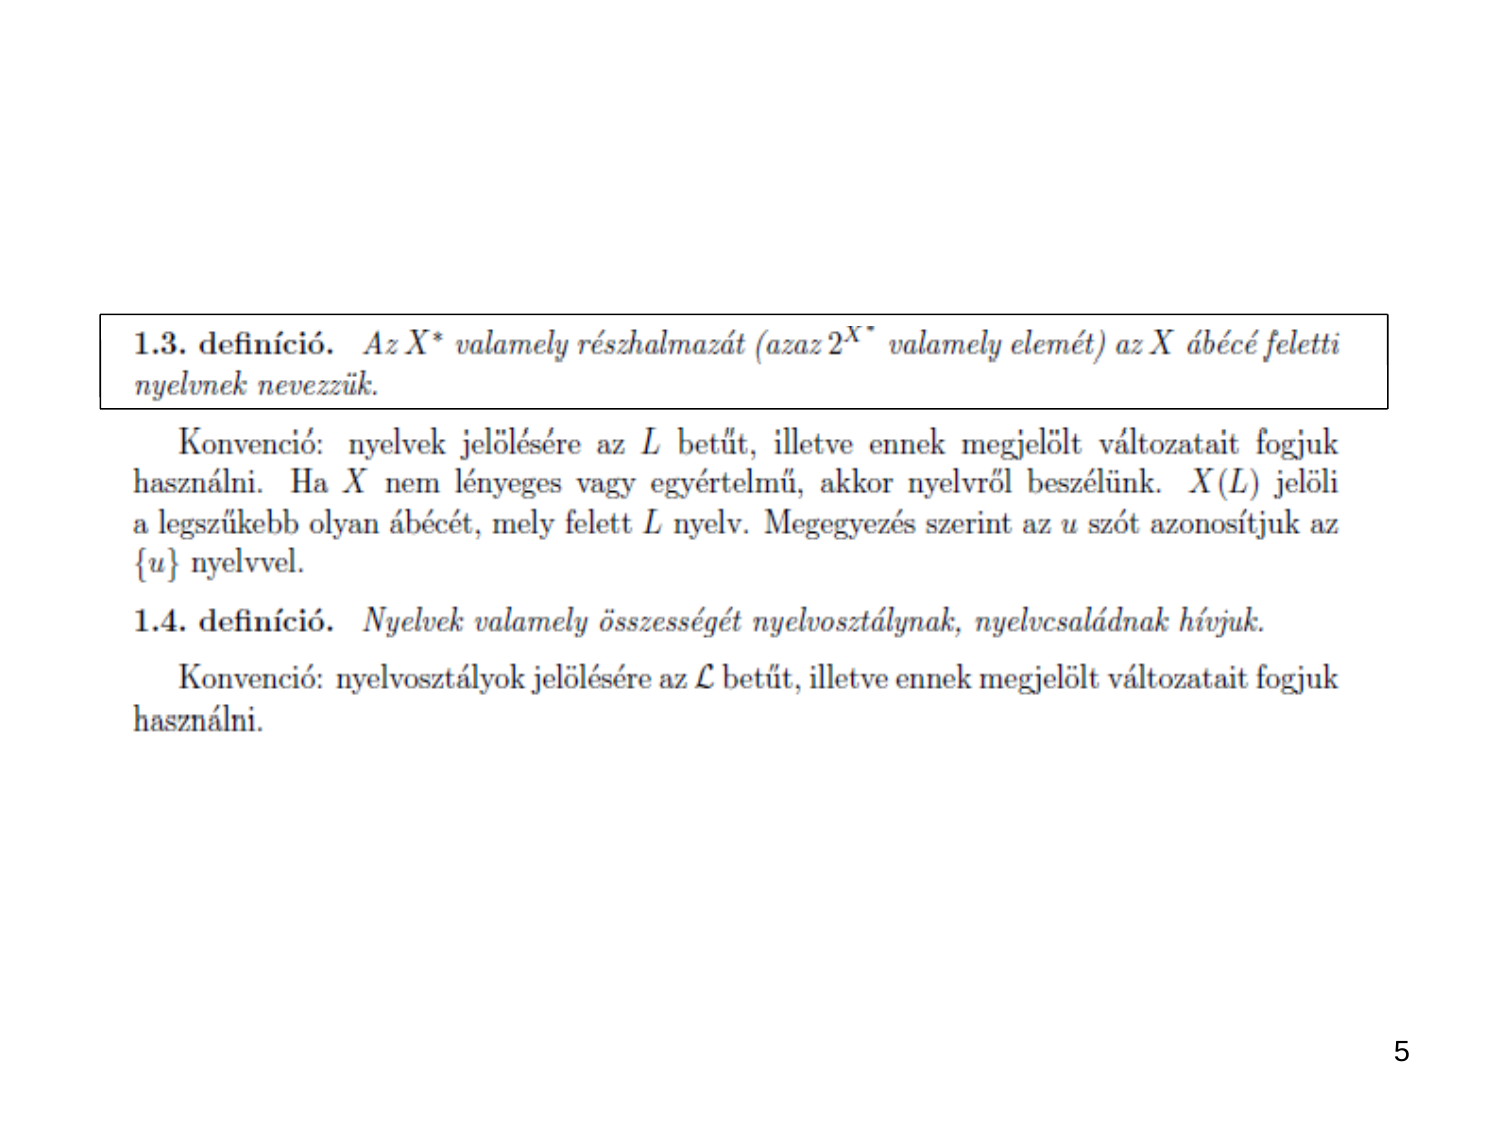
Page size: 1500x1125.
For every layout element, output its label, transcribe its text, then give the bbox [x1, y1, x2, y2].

picture [99, 326, 1381, 752]
slide_number 5 [1074, 1024, 1426, 1103]
